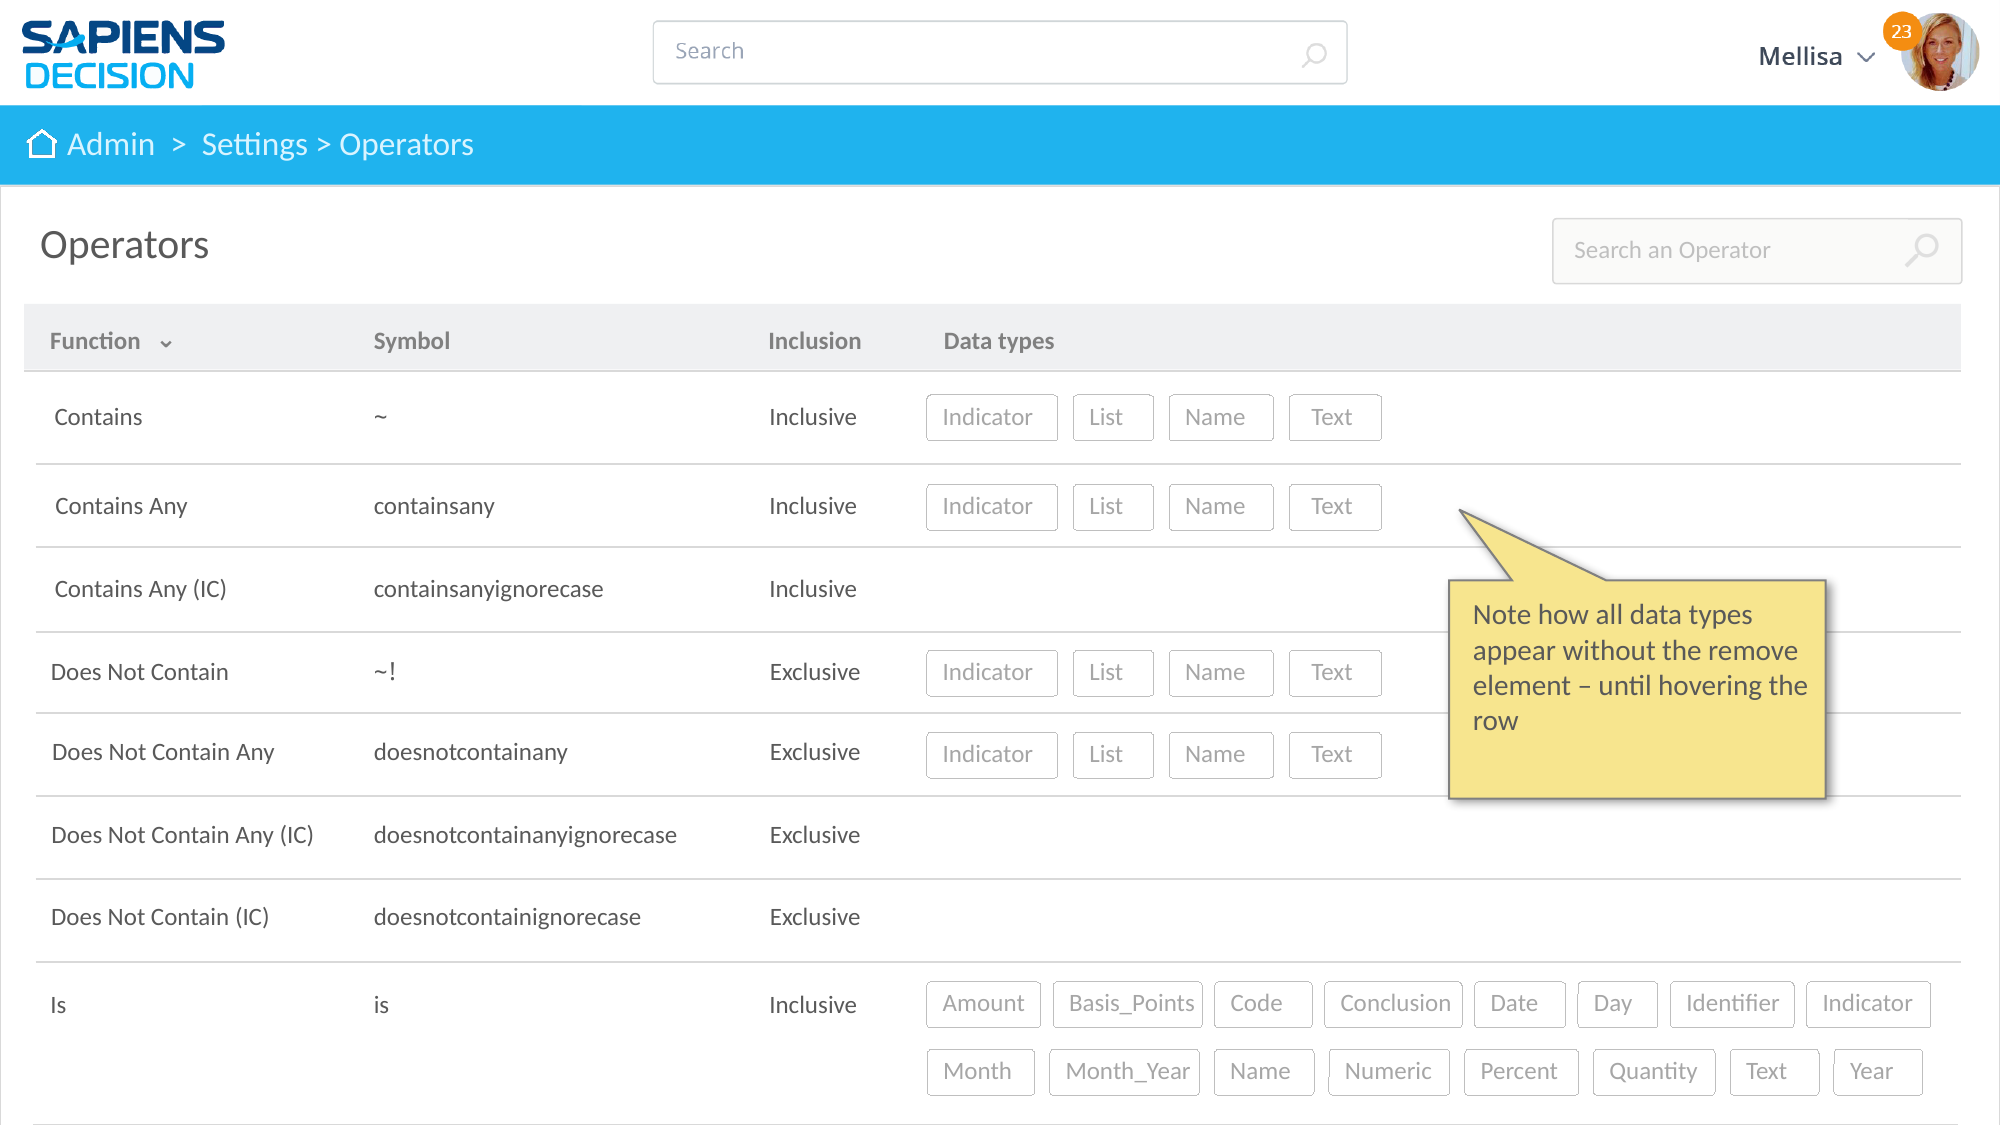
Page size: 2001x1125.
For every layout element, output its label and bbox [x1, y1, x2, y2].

text_box [926, 394, 1382, 441]
text_box [926, 484, 1382, 531]
text_box [0, 0, 2000, 185]
text_box [926, 650, 1382, 696]
text_box [926, 732, 1382, 779]
text_box [1552, 218, 1962, 284]
picture [0, 185, 2000, 1125]
